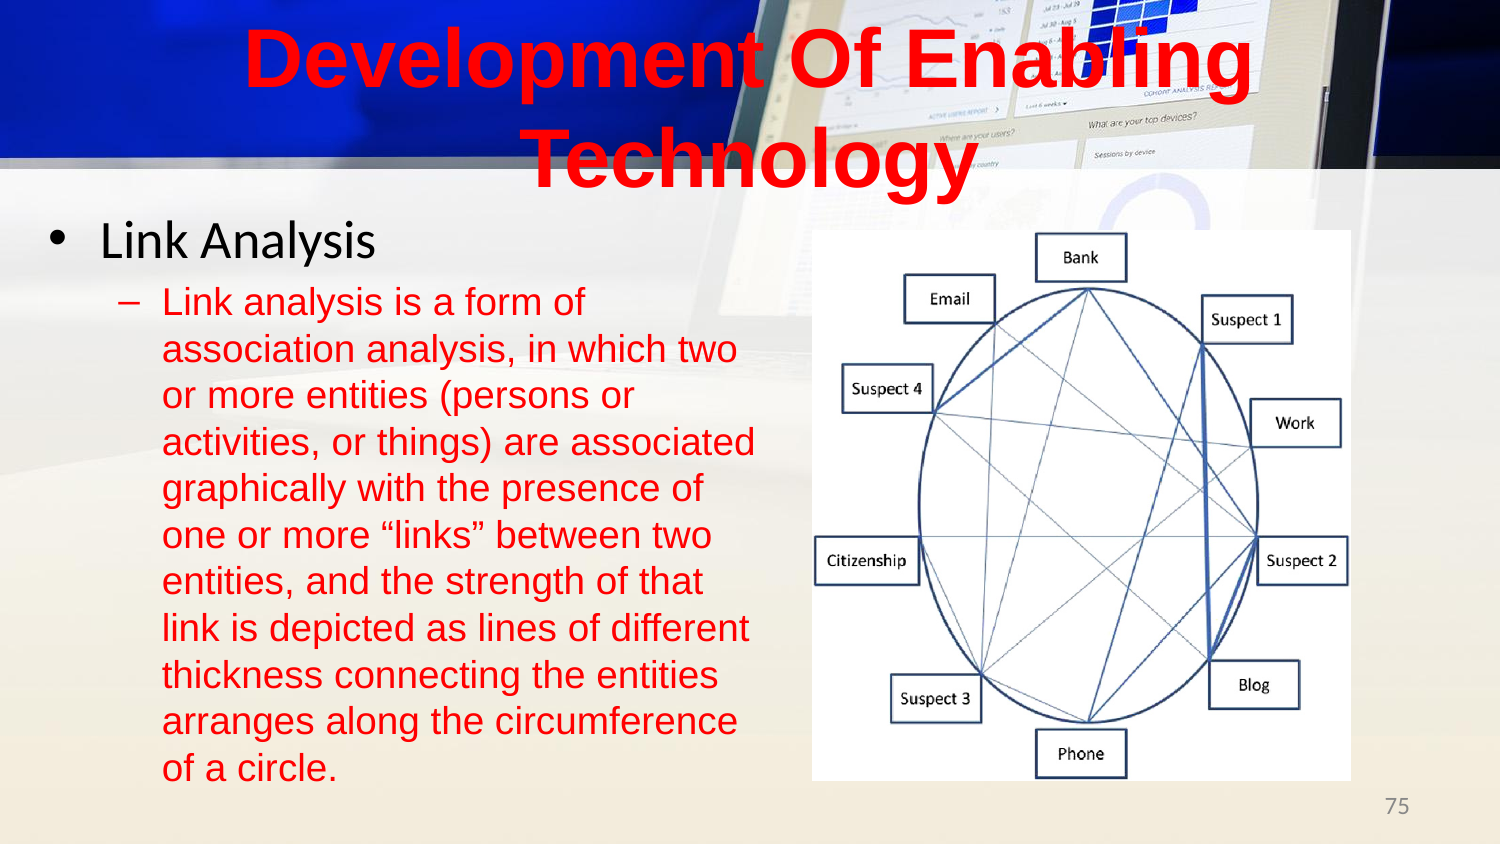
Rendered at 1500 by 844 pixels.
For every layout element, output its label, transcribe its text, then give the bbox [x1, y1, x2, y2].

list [780, 224, 1370, 783]
picture [0, 0, 1500, 844]
list Link Analysis Link analysis is a form of association analysis, in which two or more entities (persons or activities, or things) are associated graphically with the presence of one or more “links” between two entities, and the strength of that link is depicted as lines of different thickness connecting the entities arranges along the circumference of a circle. [33, 196, 781, 810]
title Development Of Enabling Technology [75, 33, 1425, 175]
slide_number ‹#› [1074, 782, 1425, 827]
